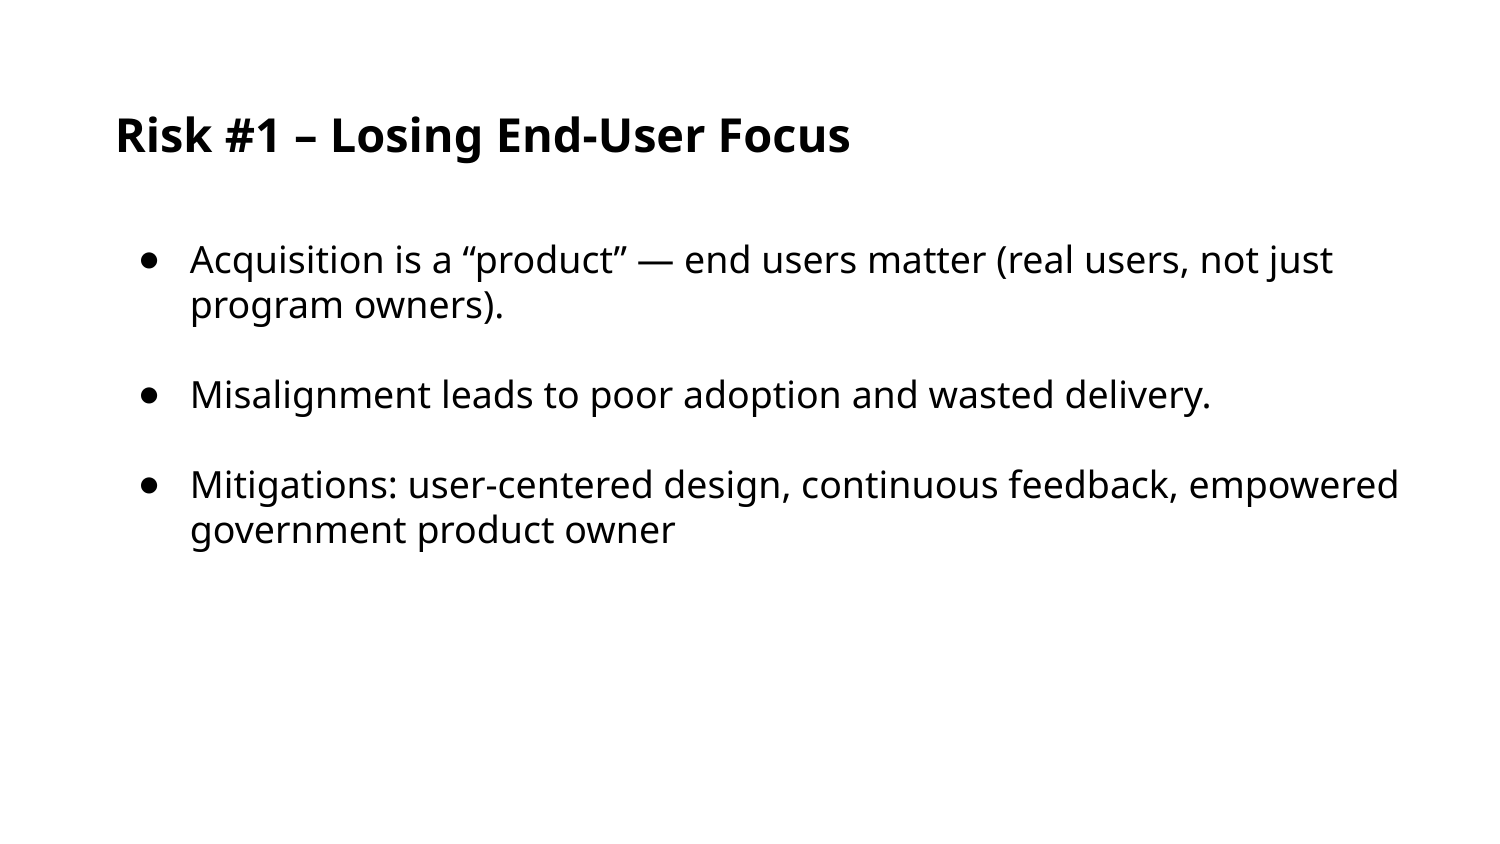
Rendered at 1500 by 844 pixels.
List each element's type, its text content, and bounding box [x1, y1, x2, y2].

text_box Acquisition is a “product” — end users matter (real users, not just program owners). Misalignment leads to poor adoption and wasted delivery. Mitigations: user-centered design, continuous feedback, empowered government product owner [99, 220, 1422, 566]
text_box [99, 157, 655, 213]
title Risk #1 – Losing End-User Focus [99, 99, 1049, 157]
